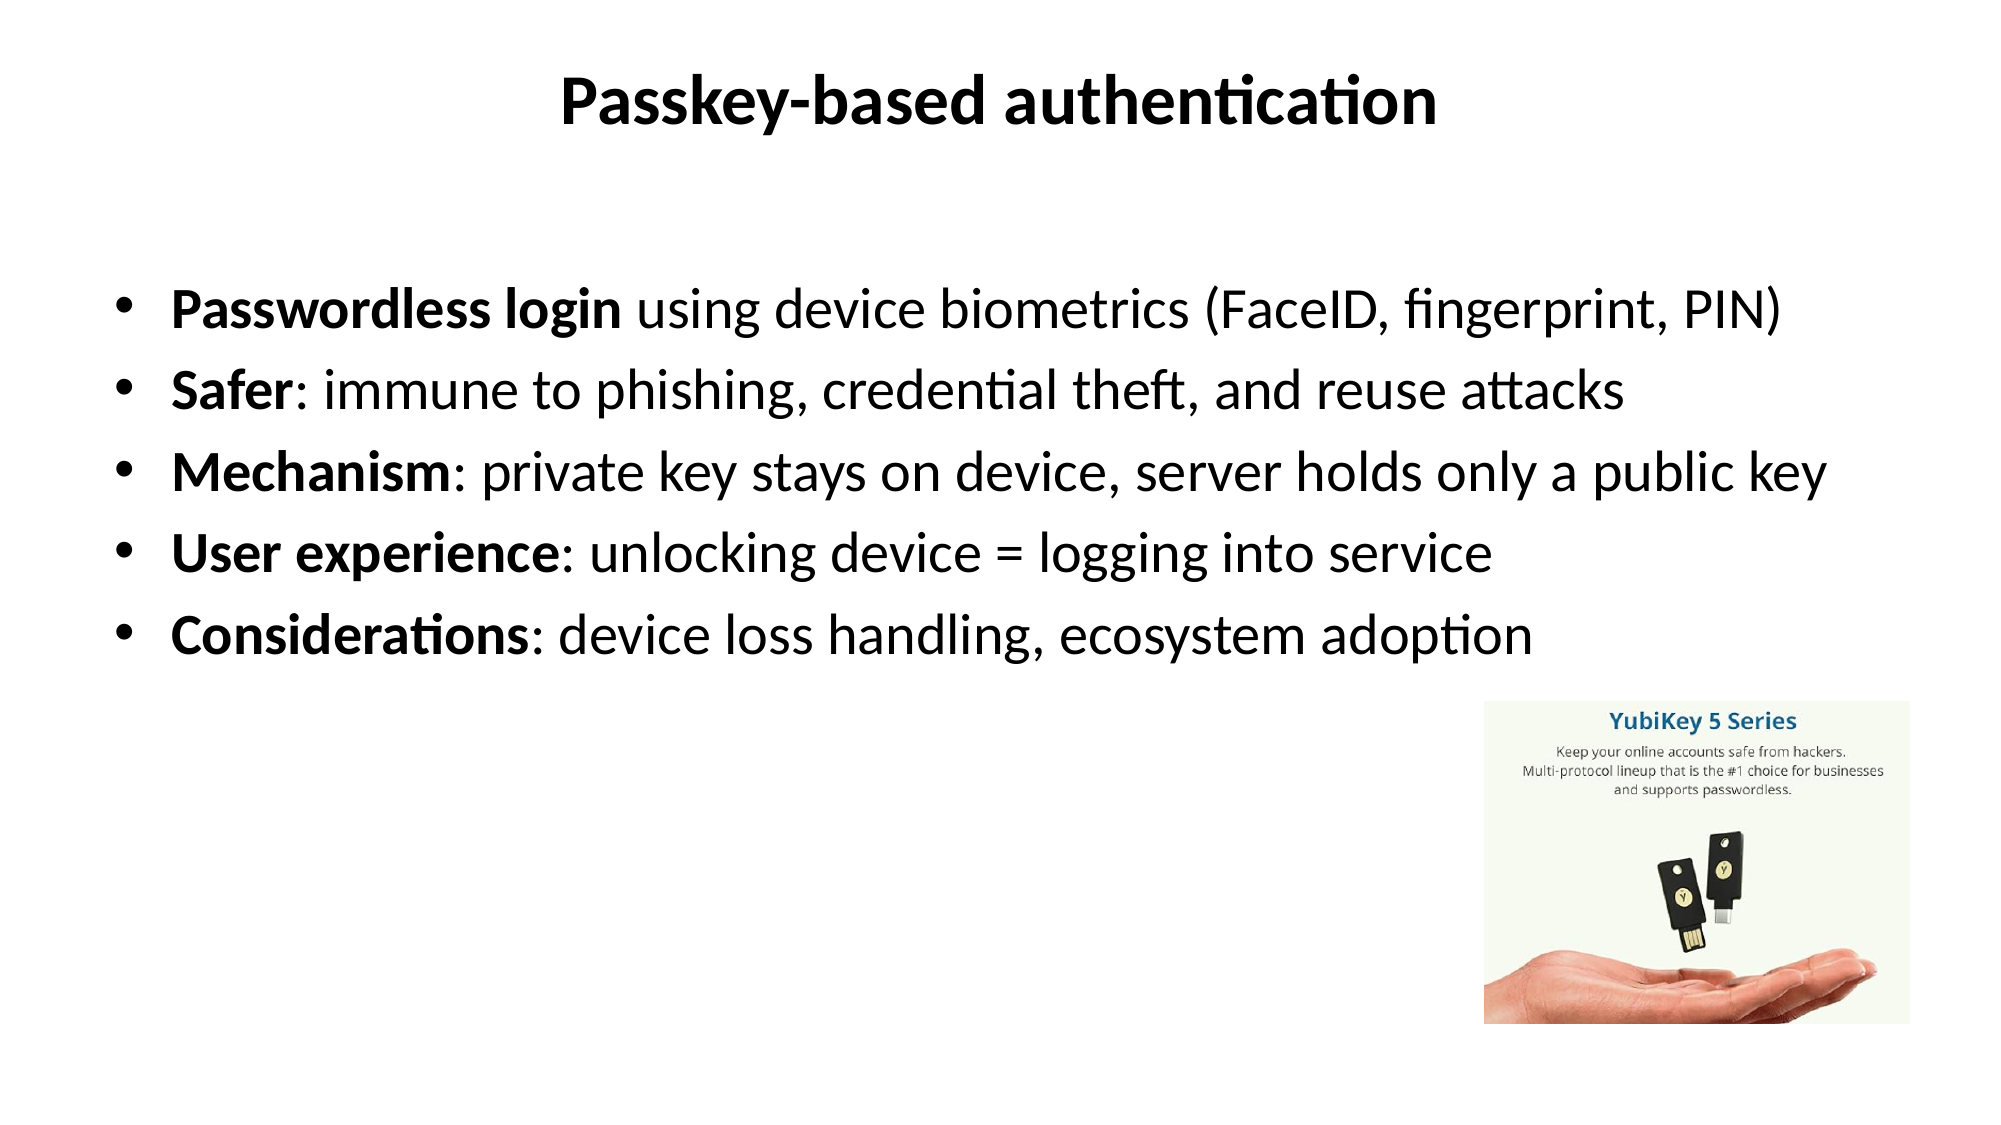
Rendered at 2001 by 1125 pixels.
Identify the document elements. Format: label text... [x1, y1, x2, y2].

picture [1483, 701, 1910, 1024]
title Passkey-based authentication [99, 45, 1900, 233]
list Passwordless login using device biometrics (FaceID, fingerprint, PIN) Safer: immune to phishing, credential theft, and reuse attacks Mechanism: private key stays on device, server holds only a public key User experience: unlocking device = logging into service Considerations: device loss handling, ecosystem adoption [99, 262, 1900, 1005]
